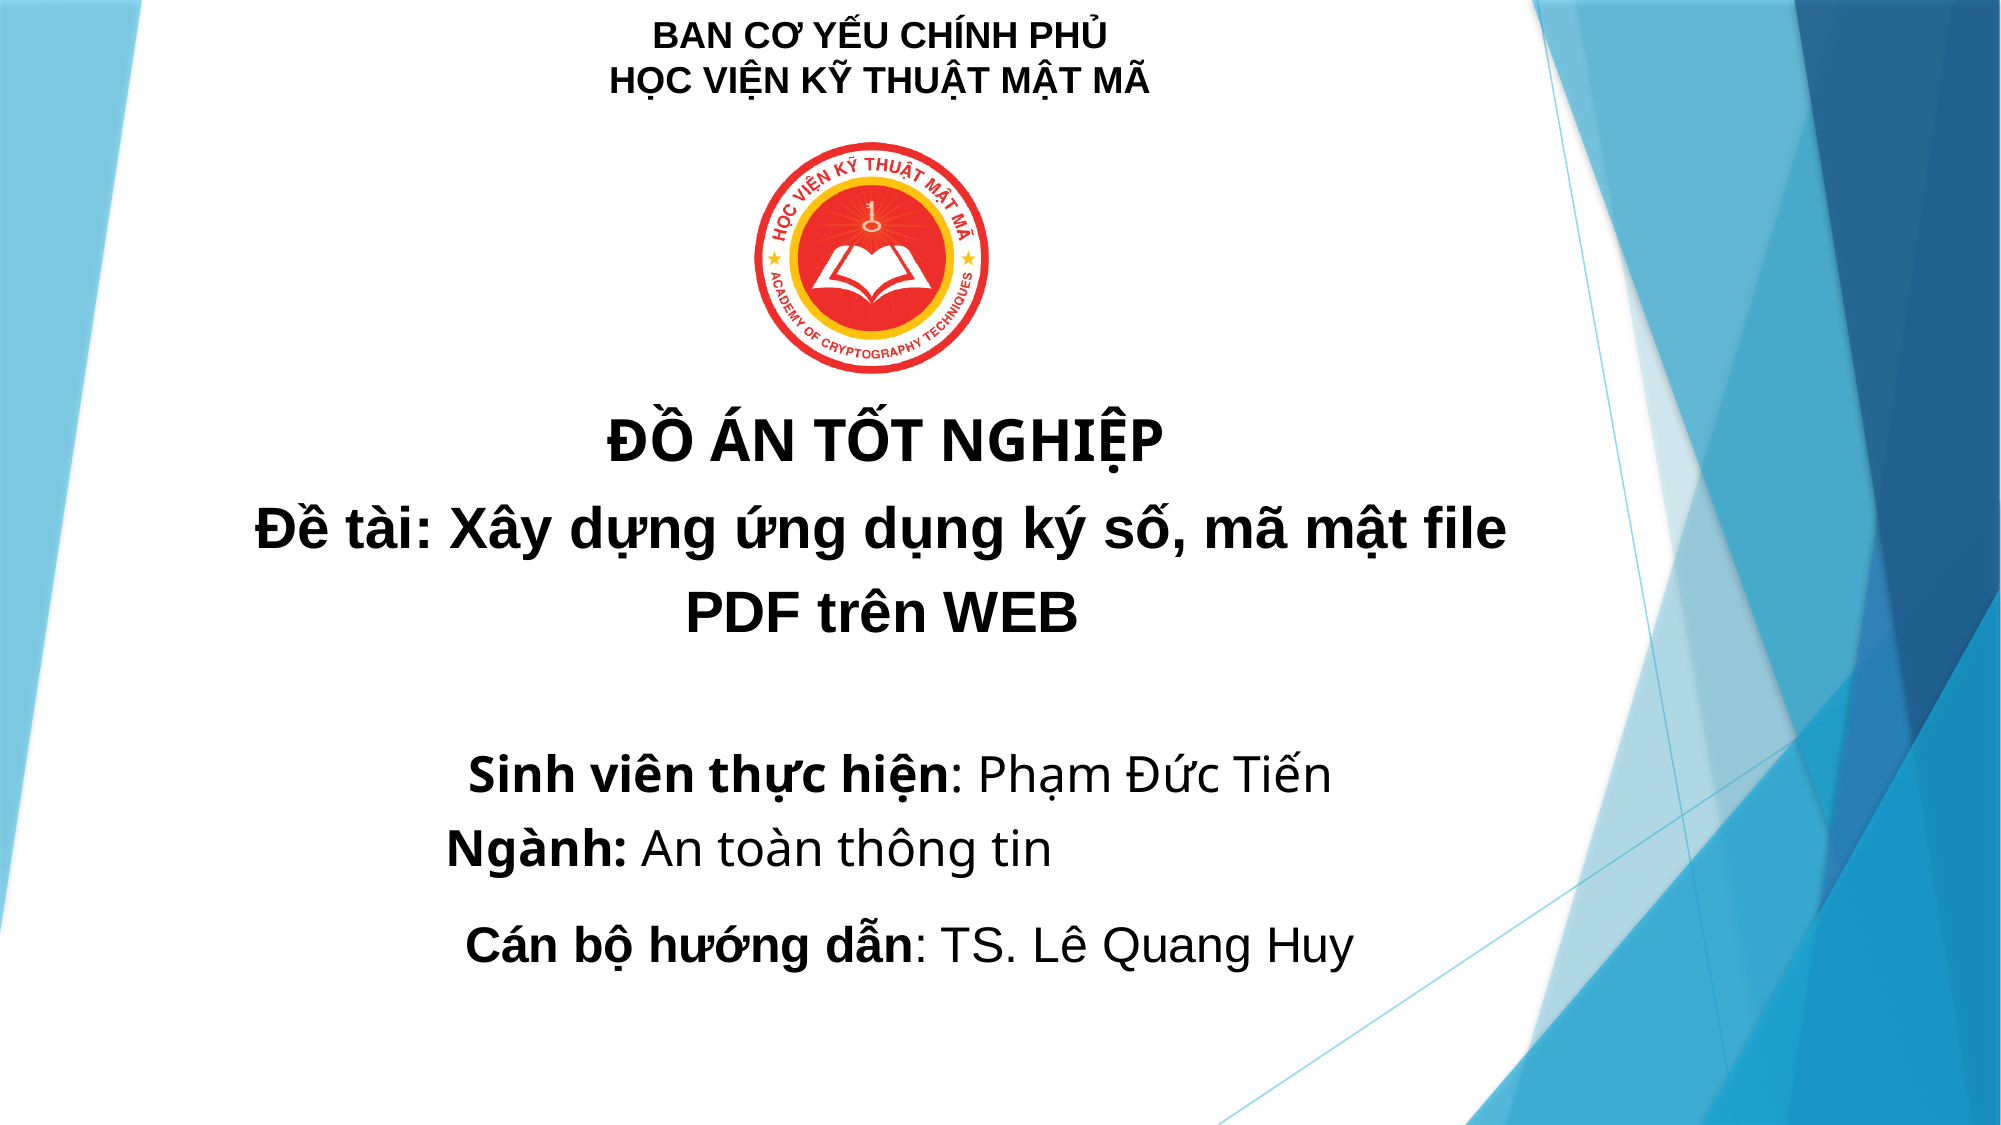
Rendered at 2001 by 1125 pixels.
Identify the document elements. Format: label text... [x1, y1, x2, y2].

text_box Cán bộ hướng dẫn: TS. Lê Quang Huy [449, 885, 1430, 984]
text_box Sinh viên thực hiện: Phạm Đức Tiến [453, 715, 1433, 814]
picture [753, 141, 990, 374]
text_box BAN CƠ YẾU CHÍNH PHỦ HỌC VIỆN KỸ THUẬT MẬT MÃ [468, 0, 1292, 127]
subtitle Ngành: An toàn thông tin [380, 801, 1119, 900]
title ĐỒ ÁN TỐT NGHIỆP [494, 392, 1278, 485]
text_box Đề tài: Xây dựng ứng dụng ký số, mã mật file PDF trên WEB [183, 514, 1582, 606]
